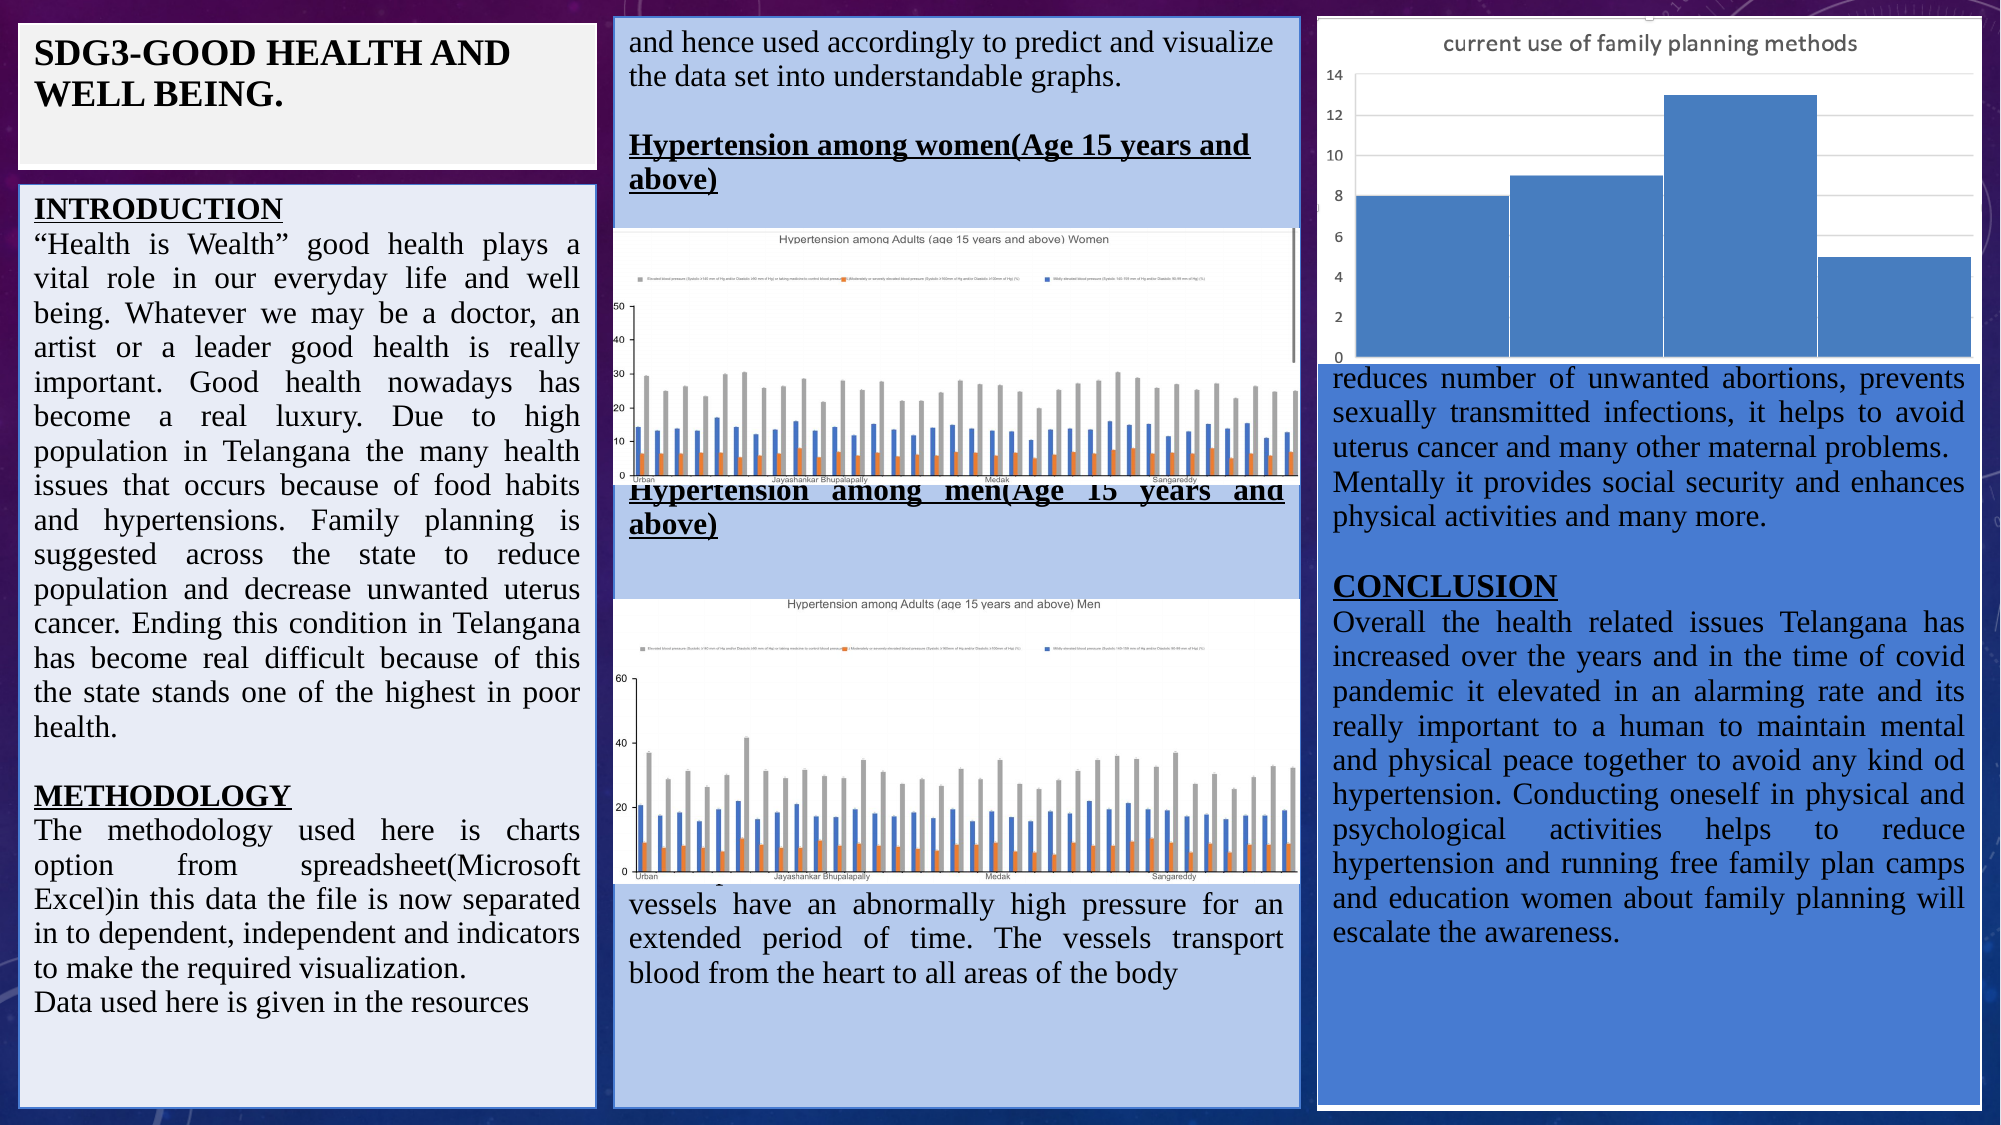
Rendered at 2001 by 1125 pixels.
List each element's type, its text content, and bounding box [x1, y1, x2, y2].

table_header and hence used accordingly to predict and visualize the data set into understandable graphs. Hypertension among women(Age 15 years and above) Hypertension among men(Age 15 years and above) Hypertension, often known as high or increased blood pressure, is a disorder in which the blood vessels have an abnormally high pressure for an extended period of time. The vessels transport blood from the heart to all areas of the body [615, 496, 1299, 599]
table_header SDG3-GOOD HEALTH AND WELL BEING. [20, 25, 595, 164]
table_header Family planning stimulates the maternal health, it reduces number of unwanted abortions, prevents sexually transmitted infections, it helps to avoid uterus cancer and many other maternal problems. Mentally it provides social security and enhances physical activities and many more. CONCLUSION Overall the health related issues Telangana has increased over the years and in the time of covid pandemic it elevated in an alarming rate and its really important to a human to maintain mental and physical peace together to avoid any kind od hypertension. Conducting oneself in physical and psychological activities helps to reduce hypertension and running free family plan camps and education women about family planning will escalate the awareness. [1318, 375, 1980, 1105]
table_header and hence used accordingly to predict and visualize the data set into understandable graphs. Hypertension among women(Age 15 years and above) Hypertension among men(Age 15 years and above) Hypertension, often known as high or increased blood pressure, is a disorder in which the blood vessels have an abnormally high pressure for an extended period of time. The vessels transport blood from the heart to all areas of the body [615, 896, 1299, 1107]
table_header and hence used accordingly to predict and visualize the data set into understandable graphs. Hypertension among women(Age 15 years and above) Hypertension among men(Age 15 years and above) Hypertension, often known as high or increased blood pressure, is a disorder in which the blood vessels have an abnormally high pressure for an extended period of time. The vessels transport blood from the heart to all areas of the body [615, 18, 1299, 228]
picture [0, 0, 2001, 1125]
table_header INTRODUCTION “Health is Wealth” good health plays a vital role in our everyday life and well being. Whatever we may be a doctor, an artist or a leader good health is really important. Good health nowadays has become a real luxury. Due to high population in Telangana the many health issues that occurs because of food habits and hypertensions. Family planning is suggested across the state to reduce population and decrease unwanted uterus cancer. Ending this condition in Telangana has become real difficult because of this the state stands one of the highest in poor health. METHODOLOGY The methodology used here is charts option from spreadsheet(Microsoft Excel)in this data the file is now separated in to dependent, independent and indicators to make the required visualization. Data used here is given in the resources [20, 185, 595, 1107]
